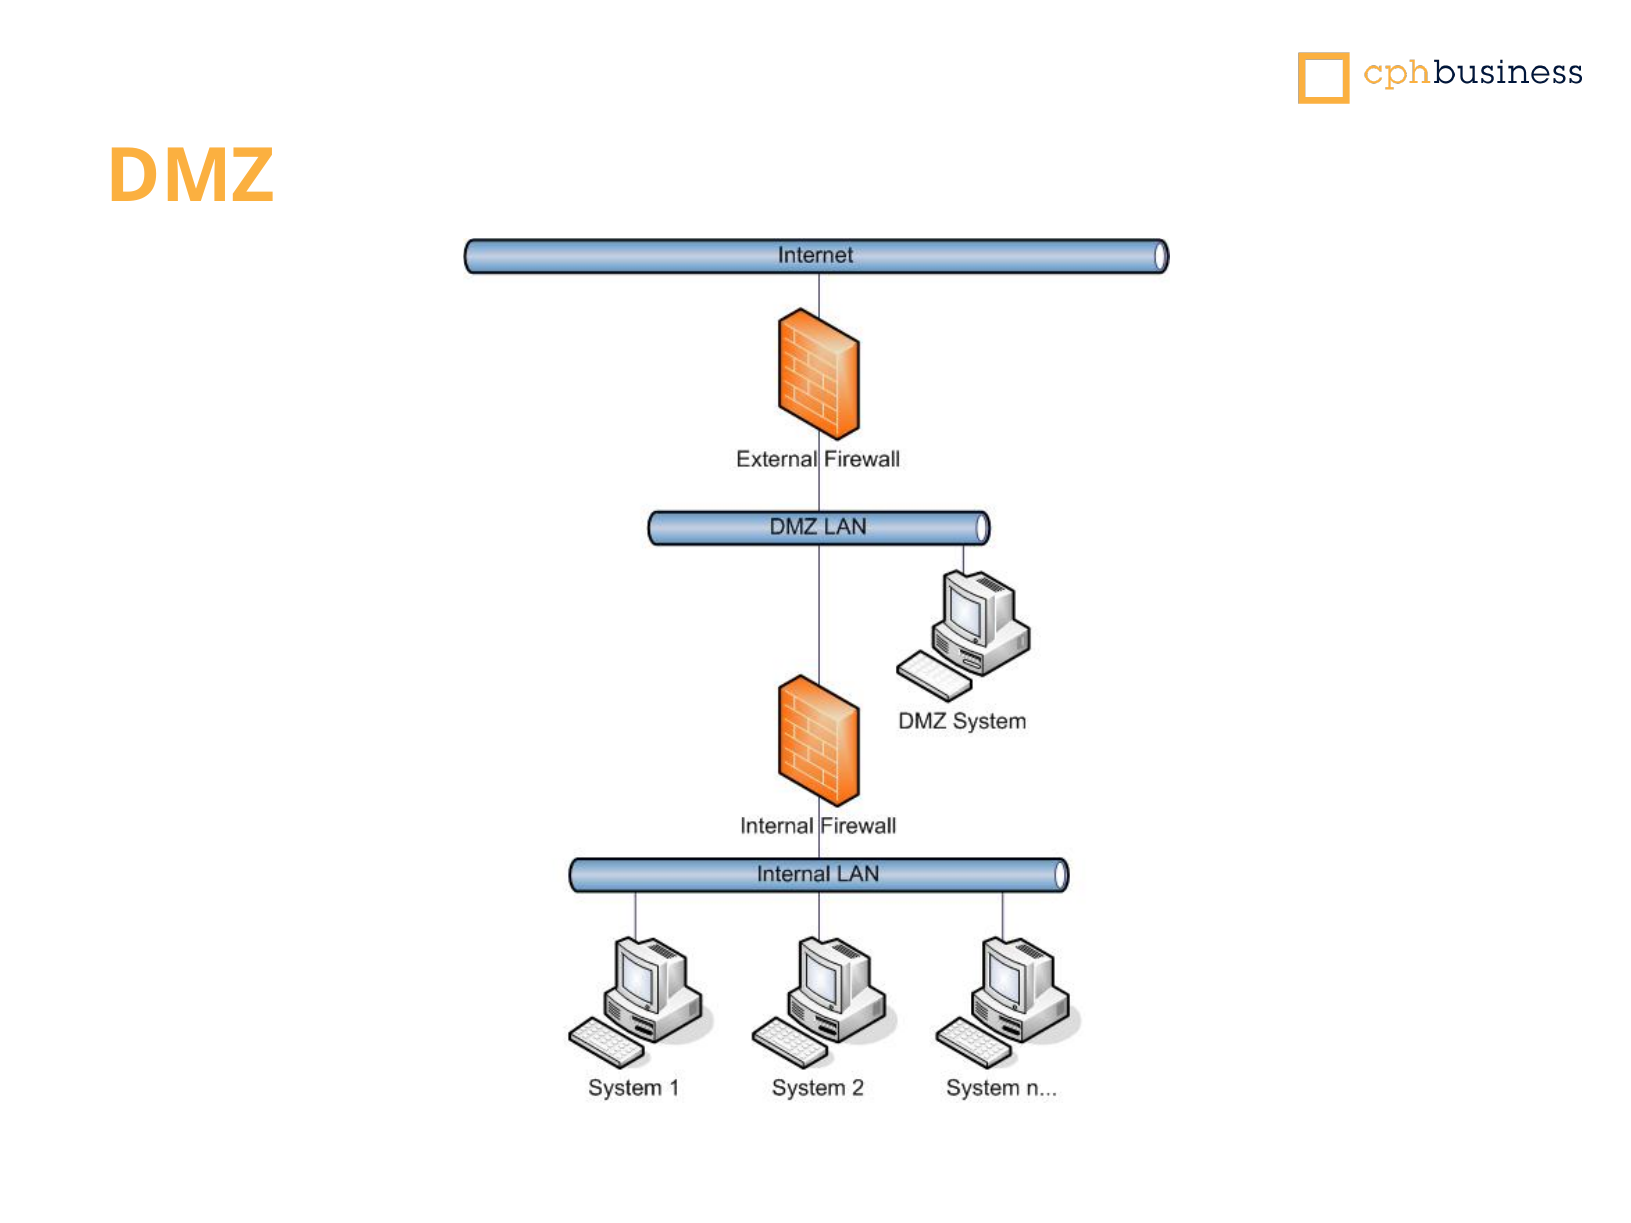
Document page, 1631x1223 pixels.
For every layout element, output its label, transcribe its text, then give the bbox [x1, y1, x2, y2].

picture [463, 237, 1170, 1104]
picture [1247, 1, 1631, 155]
list DMZ [91, 119, 1533, 324]
